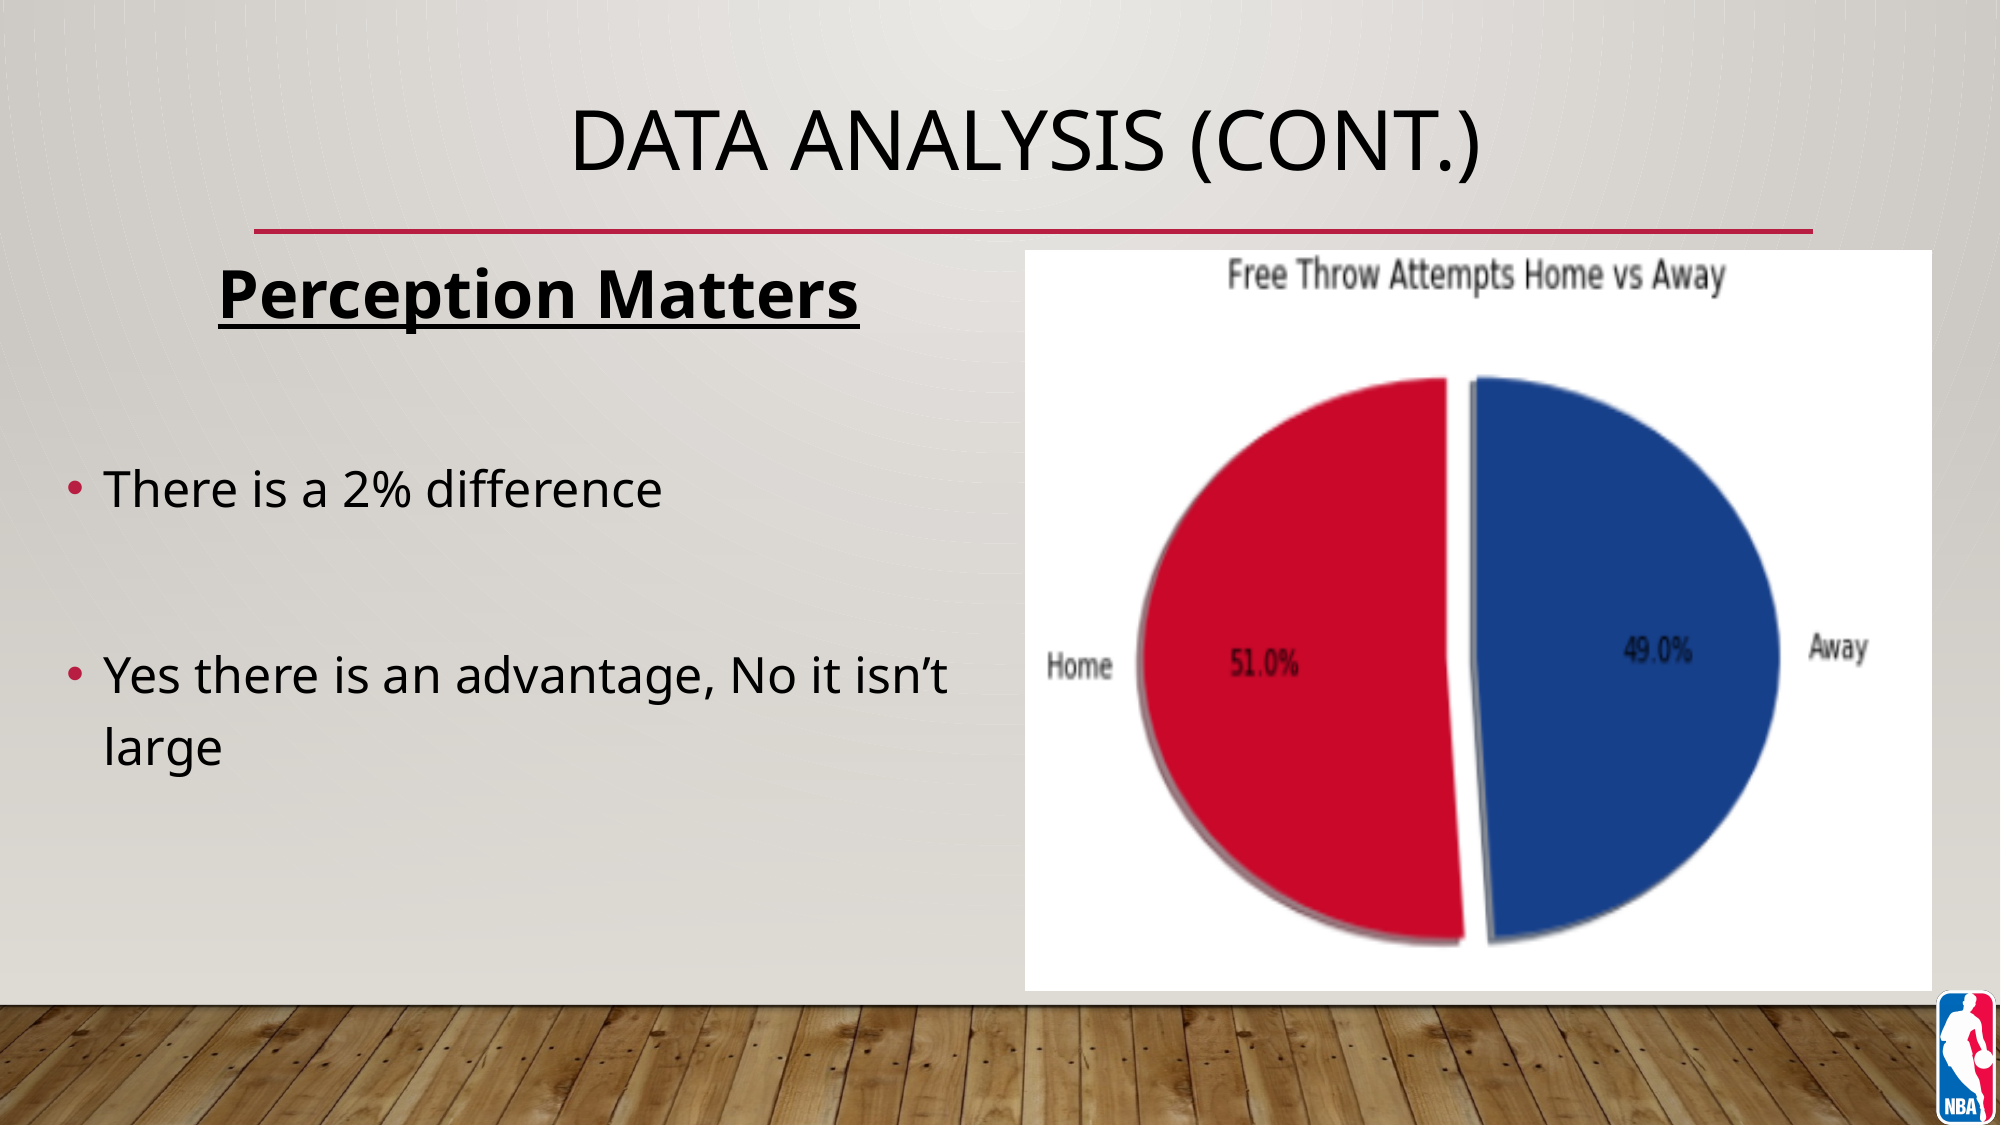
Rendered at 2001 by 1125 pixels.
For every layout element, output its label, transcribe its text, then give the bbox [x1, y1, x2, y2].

picture [0, 990, 2000, 1125]
picture [1025, 249, 1932, 991]
list Perception Matters There is a 2% difference Yes there is an advantage, No it isn’t large [51, 228, 1026, 991]
title Data Analysis (Cont.) [238, 91, 1814, 229]
